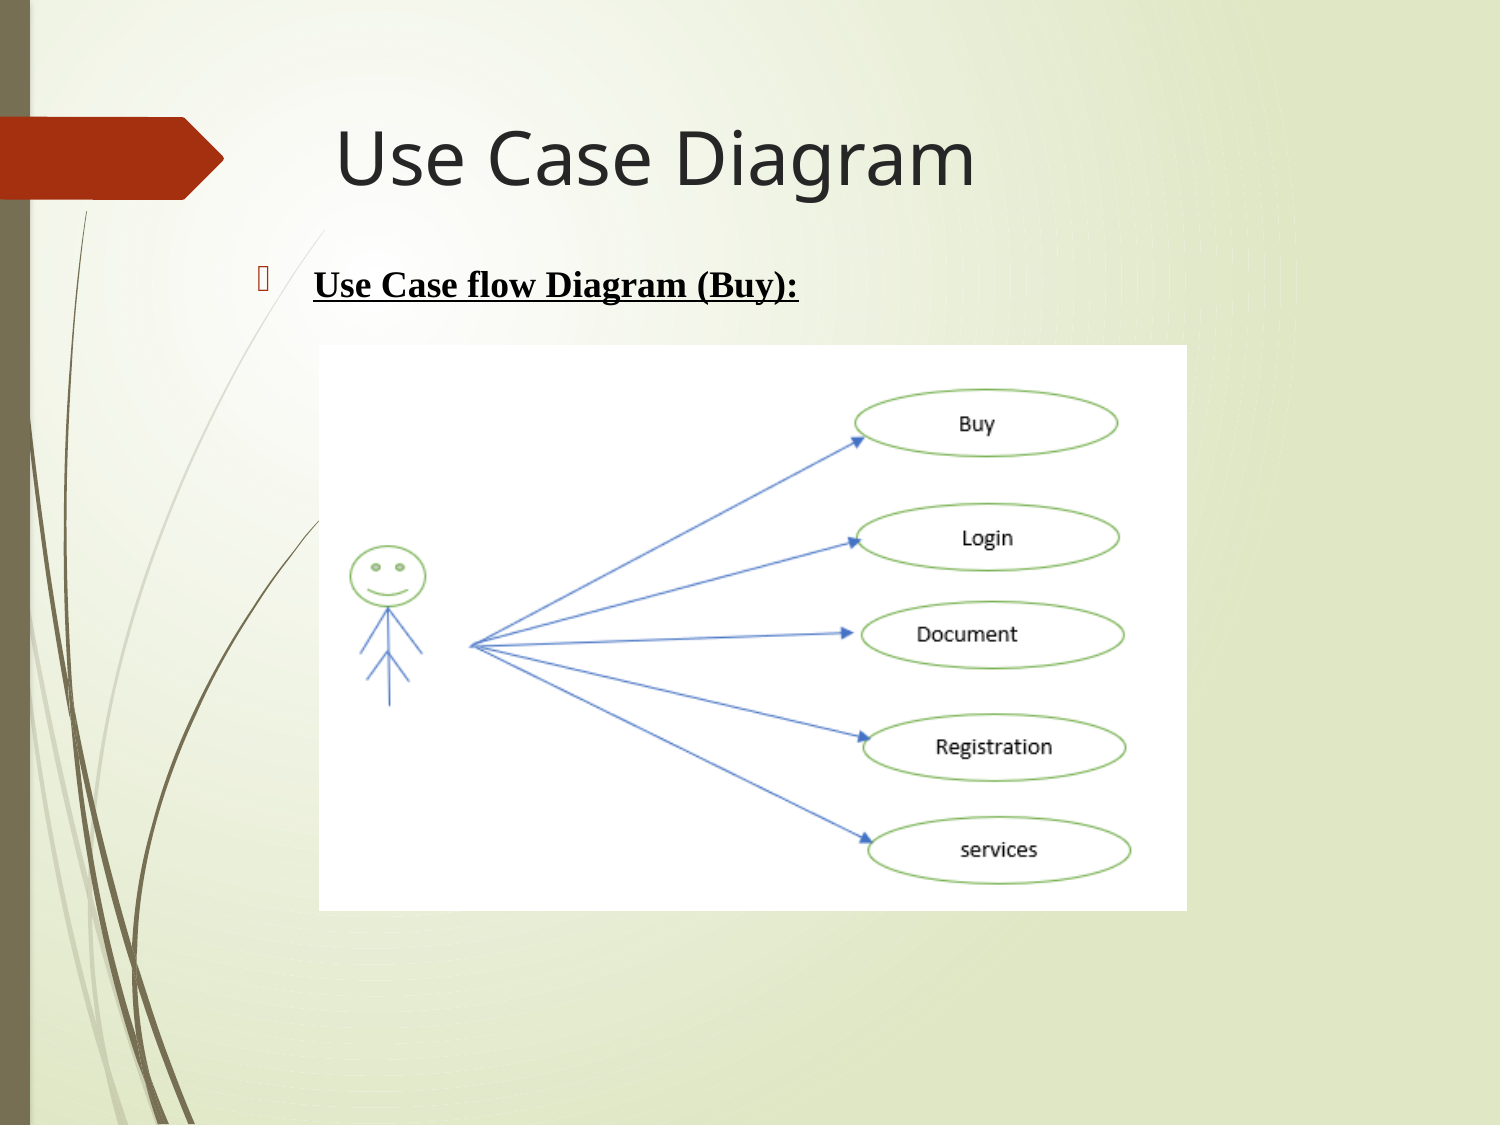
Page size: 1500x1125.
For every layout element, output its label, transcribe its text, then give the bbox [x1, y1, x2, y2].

title Use Case Diagram [319, 102, 1400, 313]
list Use Case flow Diagram (Buy): [242, 252, 1324, 873]
picture [318, 345, 1188, 911]
